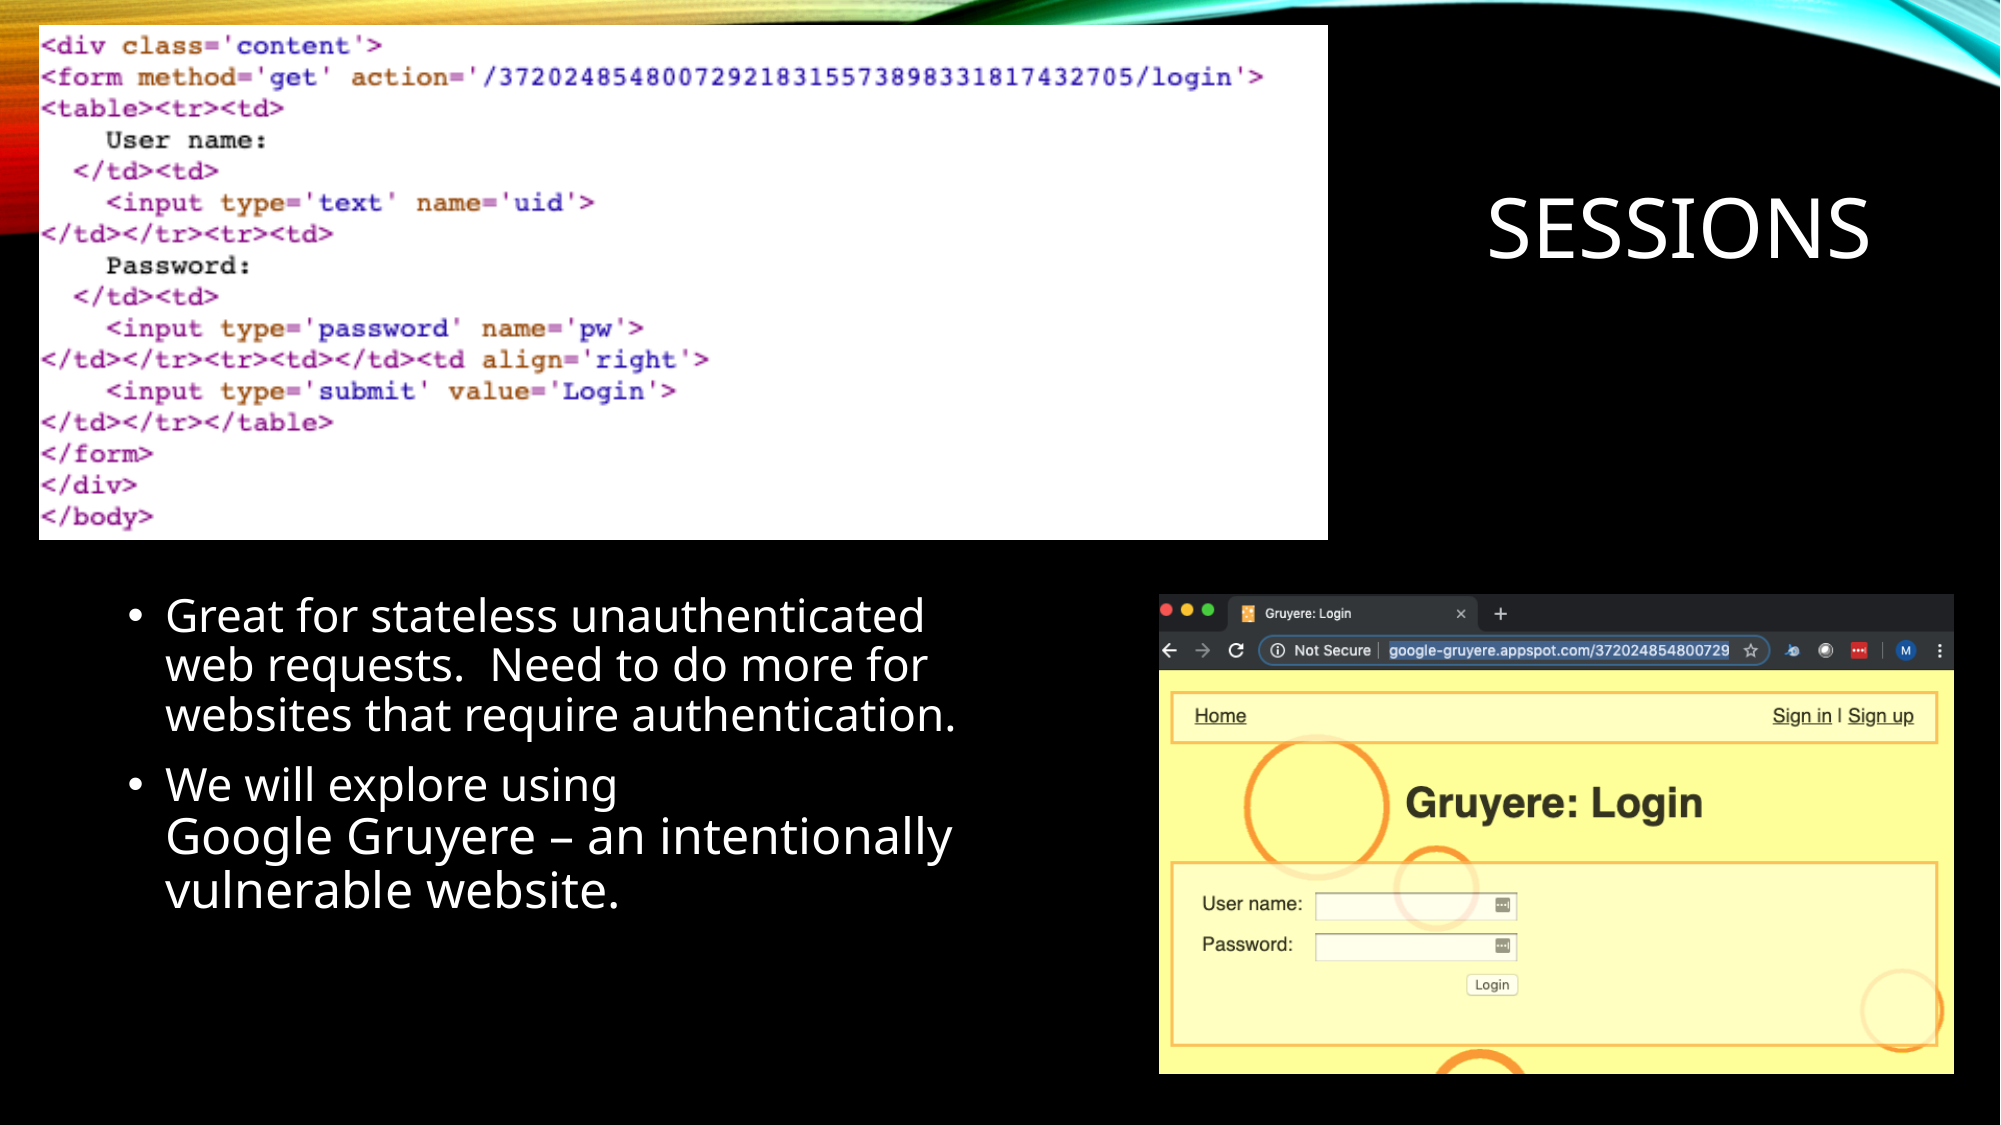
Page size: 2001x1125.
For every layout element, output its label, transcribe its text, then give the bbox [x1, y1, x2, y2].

list Great for stateless unauthenticated web requests. Need to do more for websites that require authentication. We will explore using Google Gruyere – an intentionally vulnerable website. [112, 585, 1000, 1065]
picture [1159, 594, 1954, 1075]
title Sessions [1329, 125, 1888, 338]
picture [0, 0, 2000, 540]
